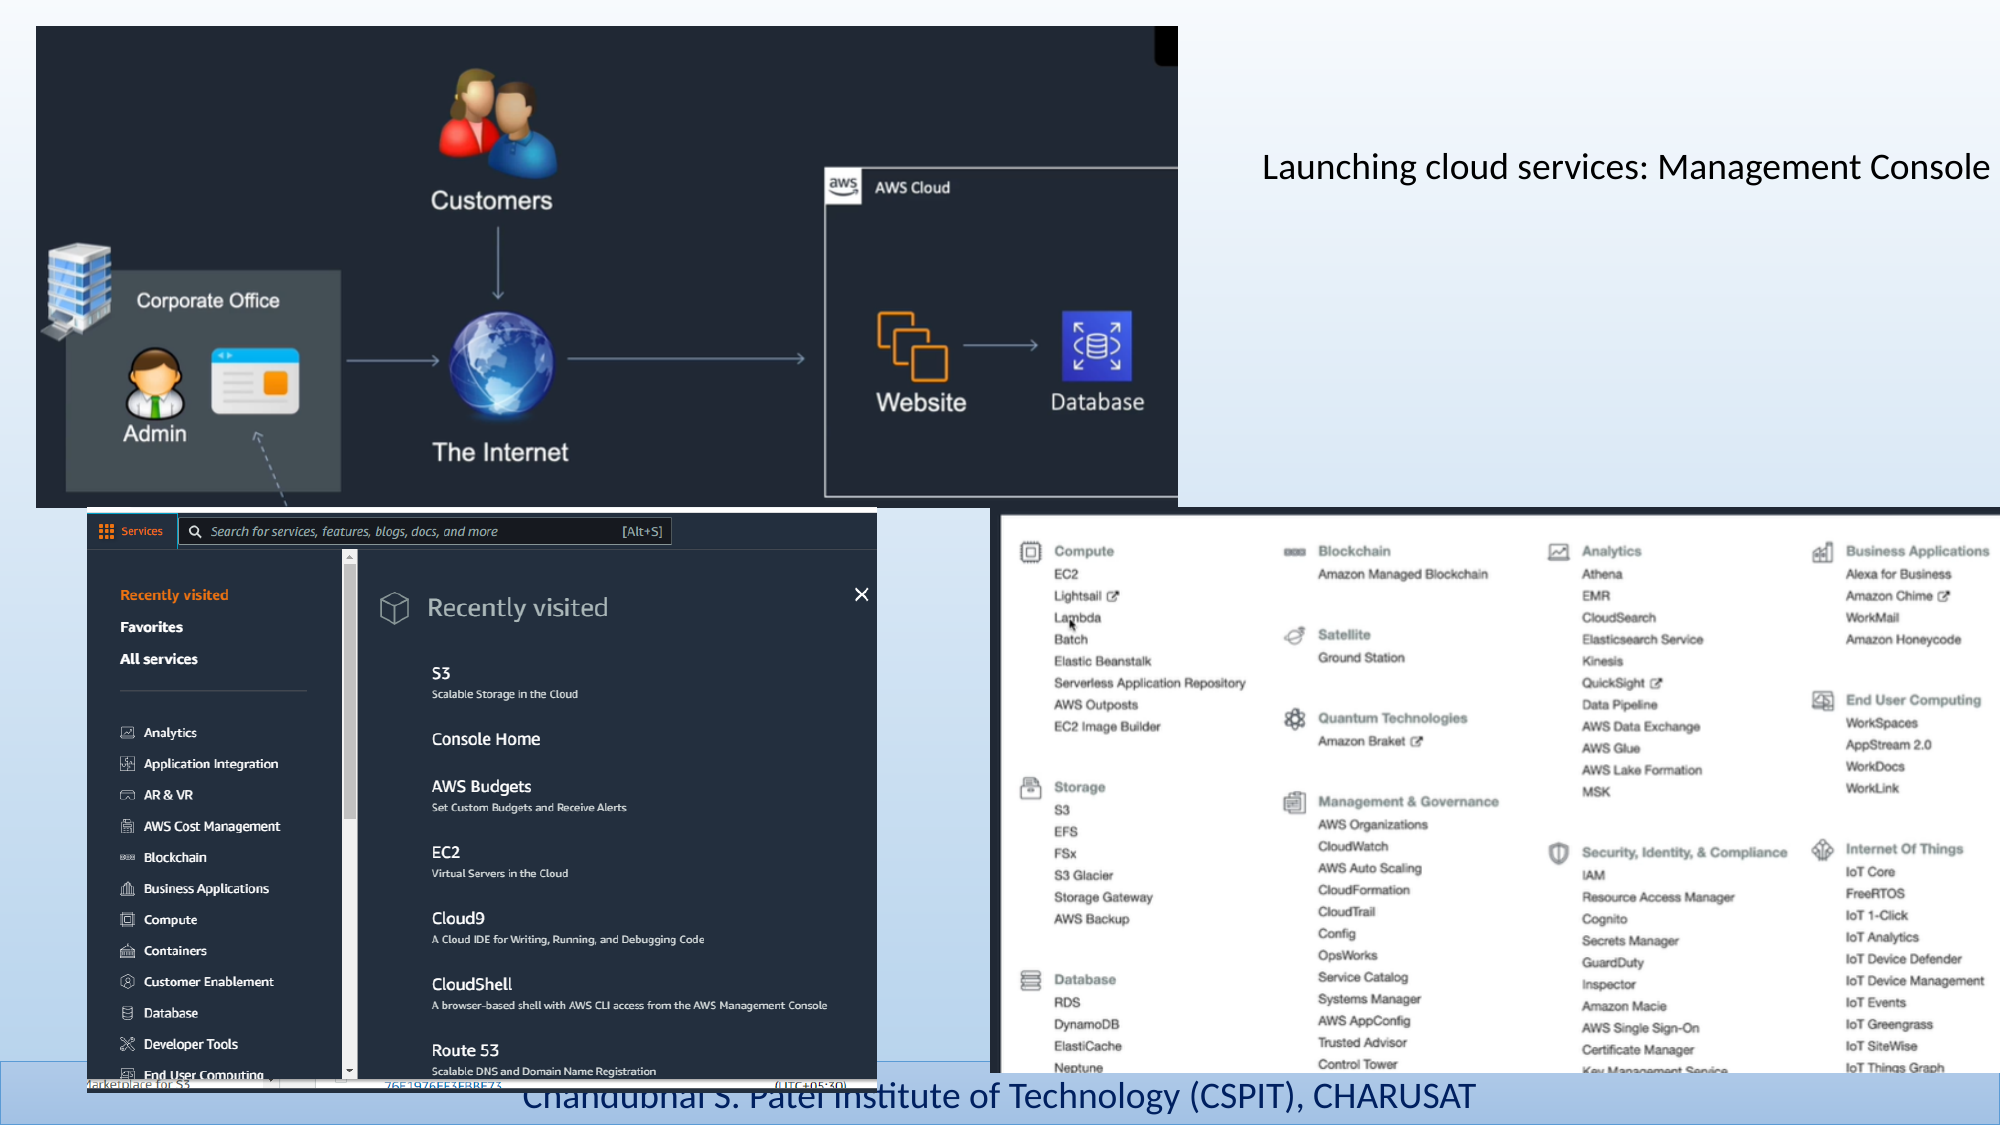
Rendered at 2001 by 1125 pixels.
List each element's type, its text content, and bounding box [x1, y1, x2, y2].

picture [36, 26, 2000, 1094]
text_box Launching cloud services: Management Console [1247, 134, 2000, 195]
slide_number 16 [1412, 1073, 1863, 1103]
